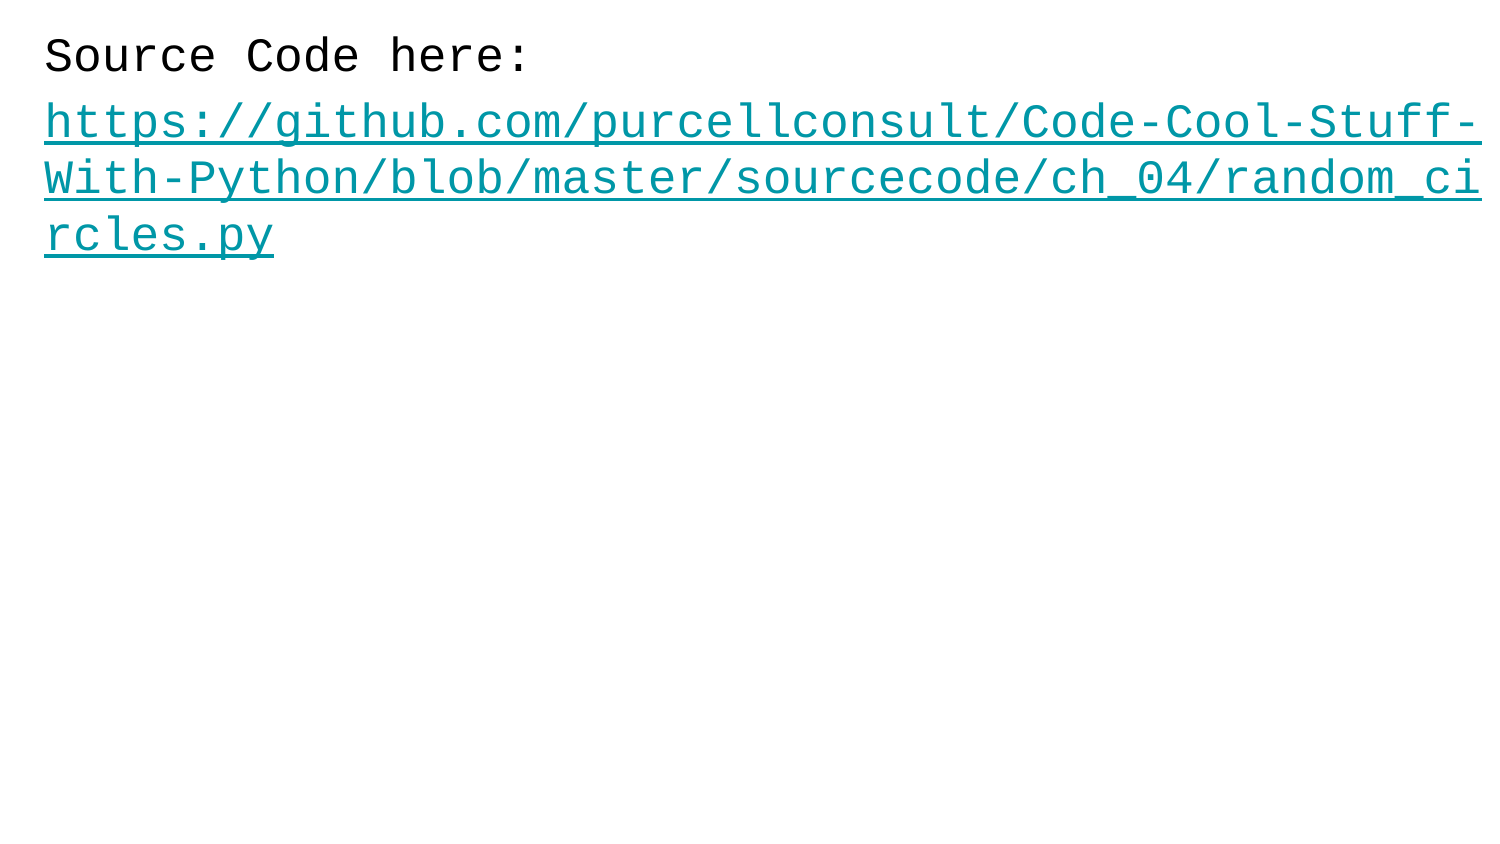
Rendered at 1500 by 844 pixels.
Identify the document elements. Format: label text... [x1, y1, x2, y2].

list Source Code here: https://github.com/purcellconsult/Code-Cool-Stuff-With-Python/blob/master/sourcecode/ch_04/random_circles.py [29, 0, 1500, 844]
